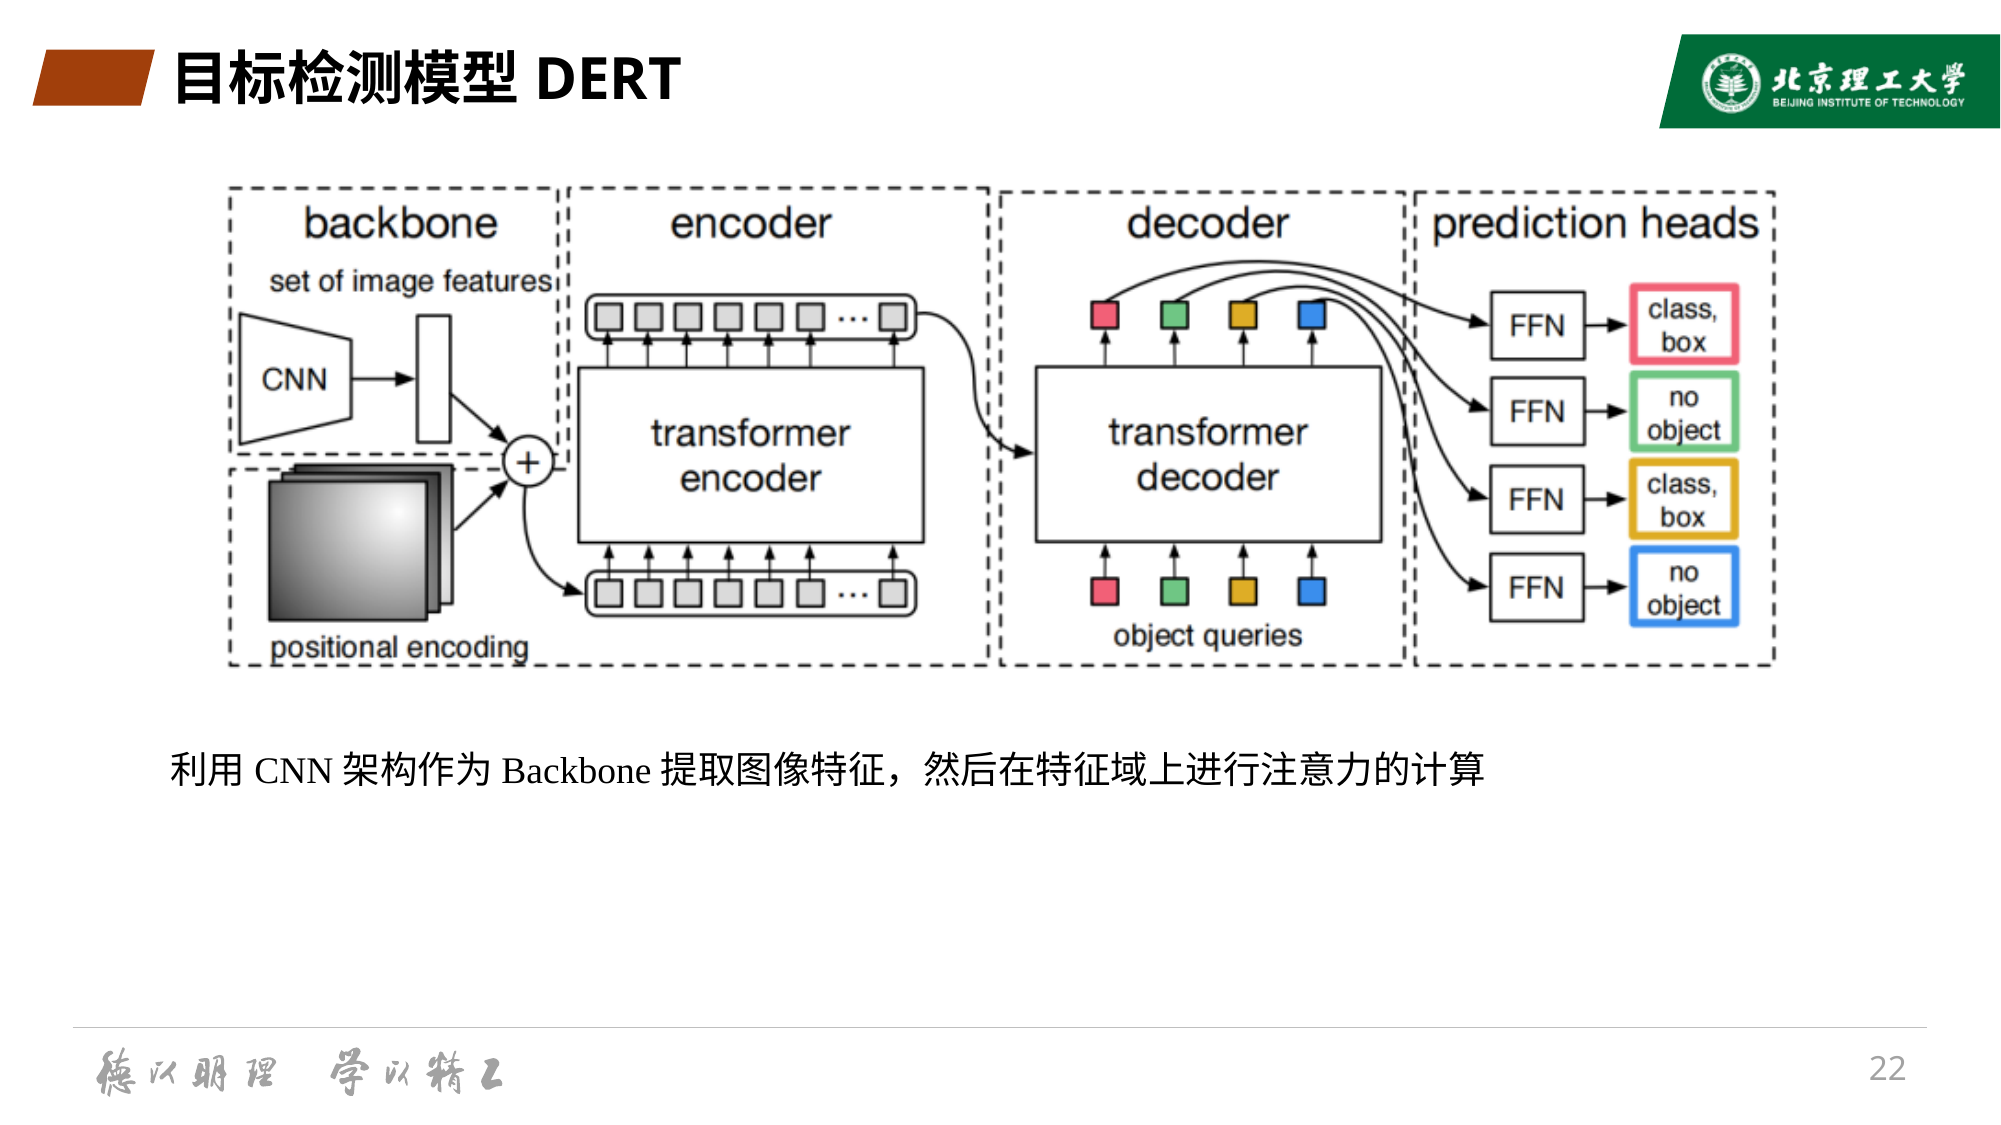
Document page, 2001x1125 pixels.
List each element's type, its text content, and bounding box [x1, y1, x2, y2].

picture [209, 152, 1780, 691]
text_box 利用CNN架构作为Backbone提取图像特征，然后在特征域上进行注意力的计算 [155, 738, 1813, 799]
title 目标检测模型DERT [155, 41, 1389, 120]
picture [1685, 39, 1985, 124]
